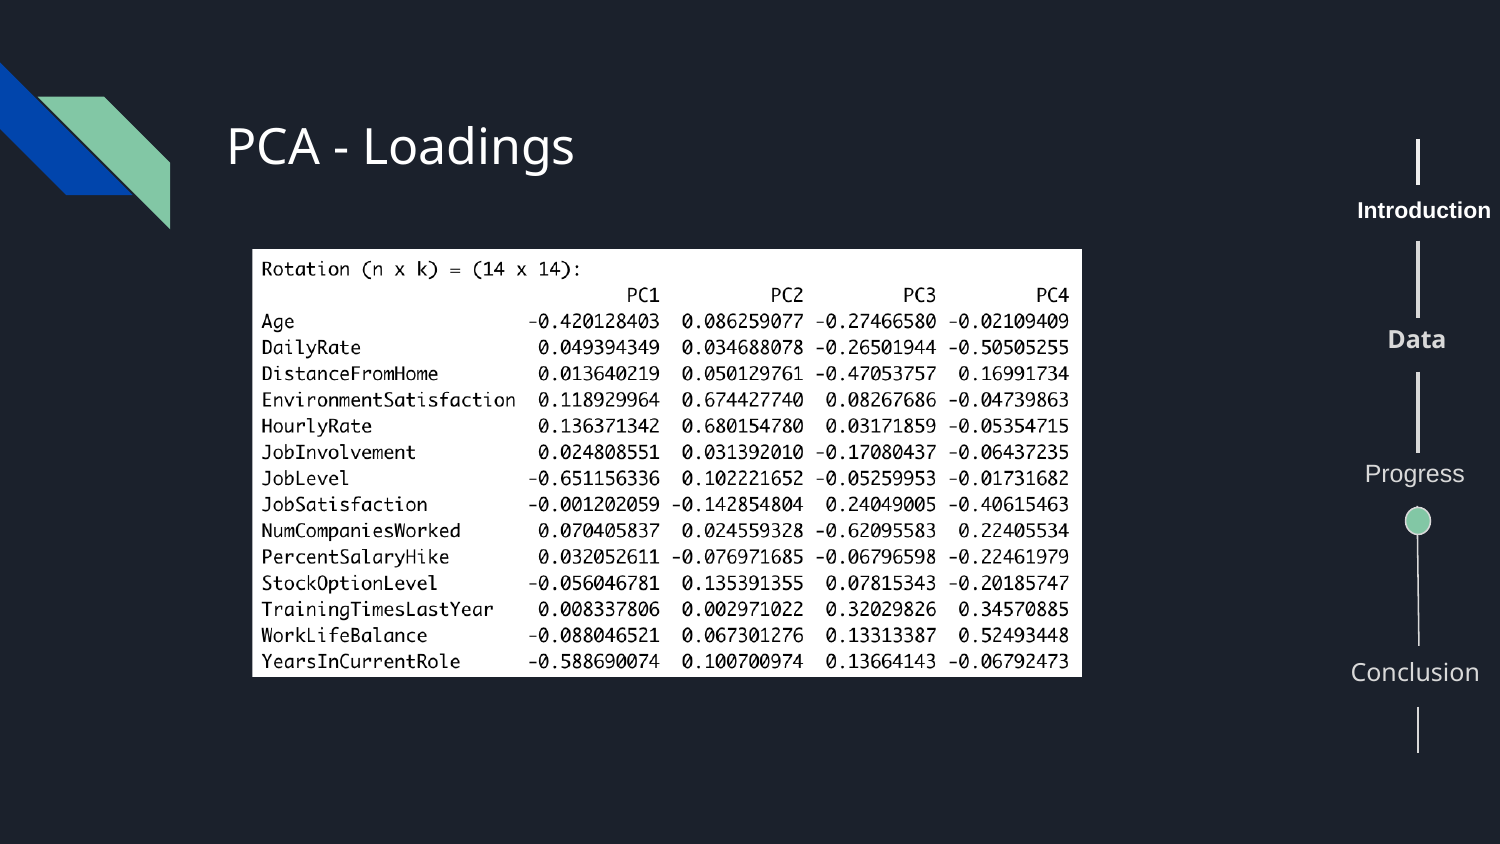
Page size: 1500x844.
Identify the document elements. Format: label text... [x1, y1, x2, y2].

title PCA - Loadings [211, 99, 1367, 250]
text_box Progress [1320, 438, 1500, 540]
text_box Introduction [1294, 176, 1500, 245]
picture [252, 249, 1083, 677]
text_box Conclusion [1335, 641, 1500, 723]
text_box Data [1372, 309, 1479, 374]
text_box [1405, 509, 1412, 533]
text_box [1416, 505, 1420, 646]
text_box [1421, 507, 1431, 533]
